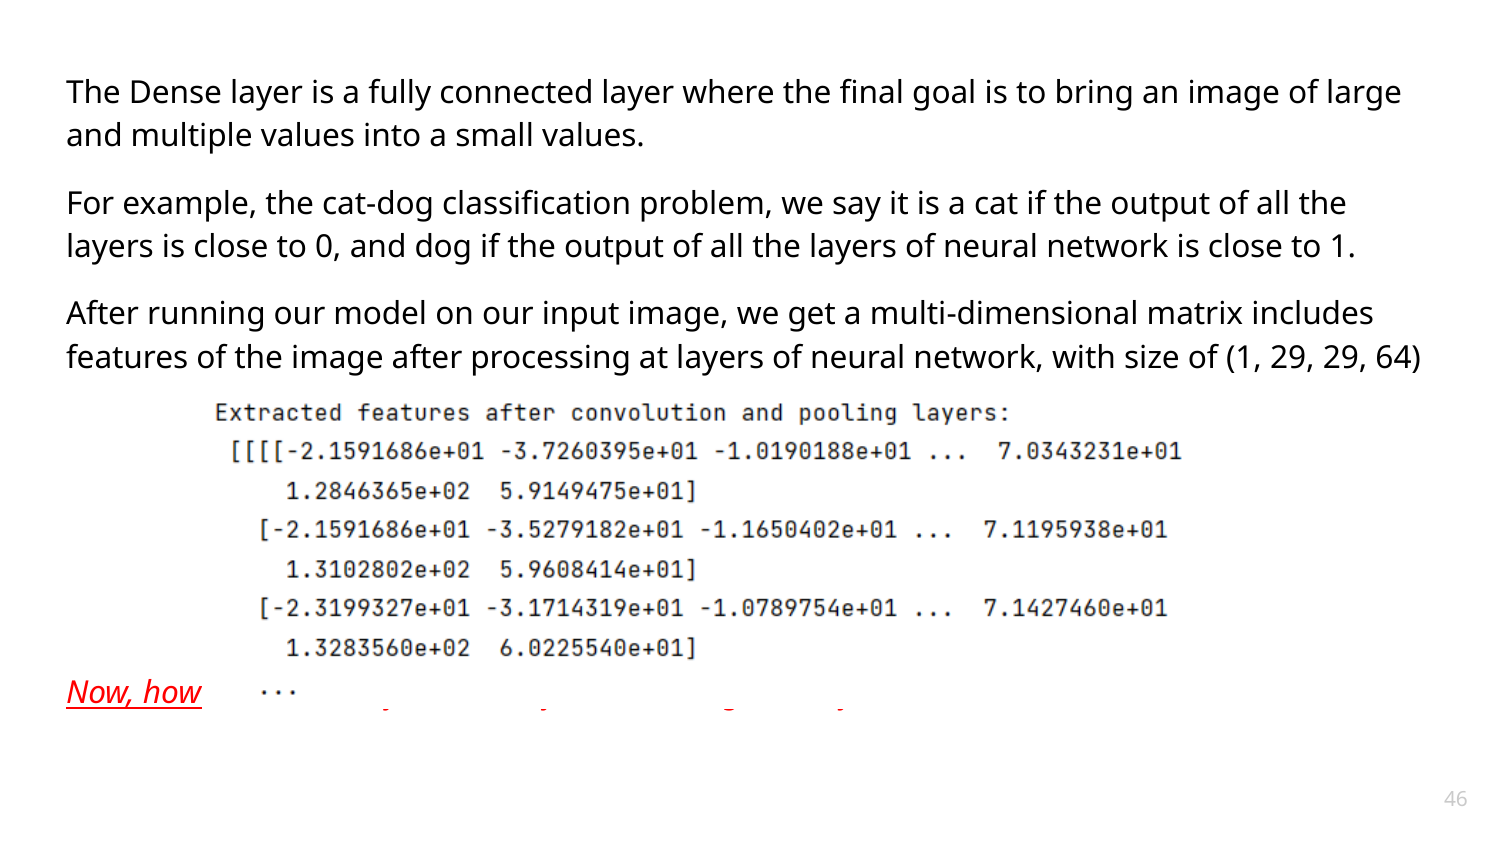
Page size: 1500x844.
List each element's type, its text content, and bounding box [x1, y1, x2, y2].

picture [202, 387, 1220, 709]
list The Dense layer is a fully connected layer where the final goal is to bring an image of large and multiple values into a small values. For example, the cat-dog classification problem, we say it is a cat if the output of all the layers is close to 0, and dog if the output of all the layers of neural network is close to 1. After running our model on our input image, we get a multi-dimensional matrix includes features of the image after processing at layers of neural network, with size of (1, 29, 29, 64) Now, how can we transform these features/images into just numbers? [51, 51, 1449, 774]
slide_number ‹#› [1392, 767, 1483, 833]
